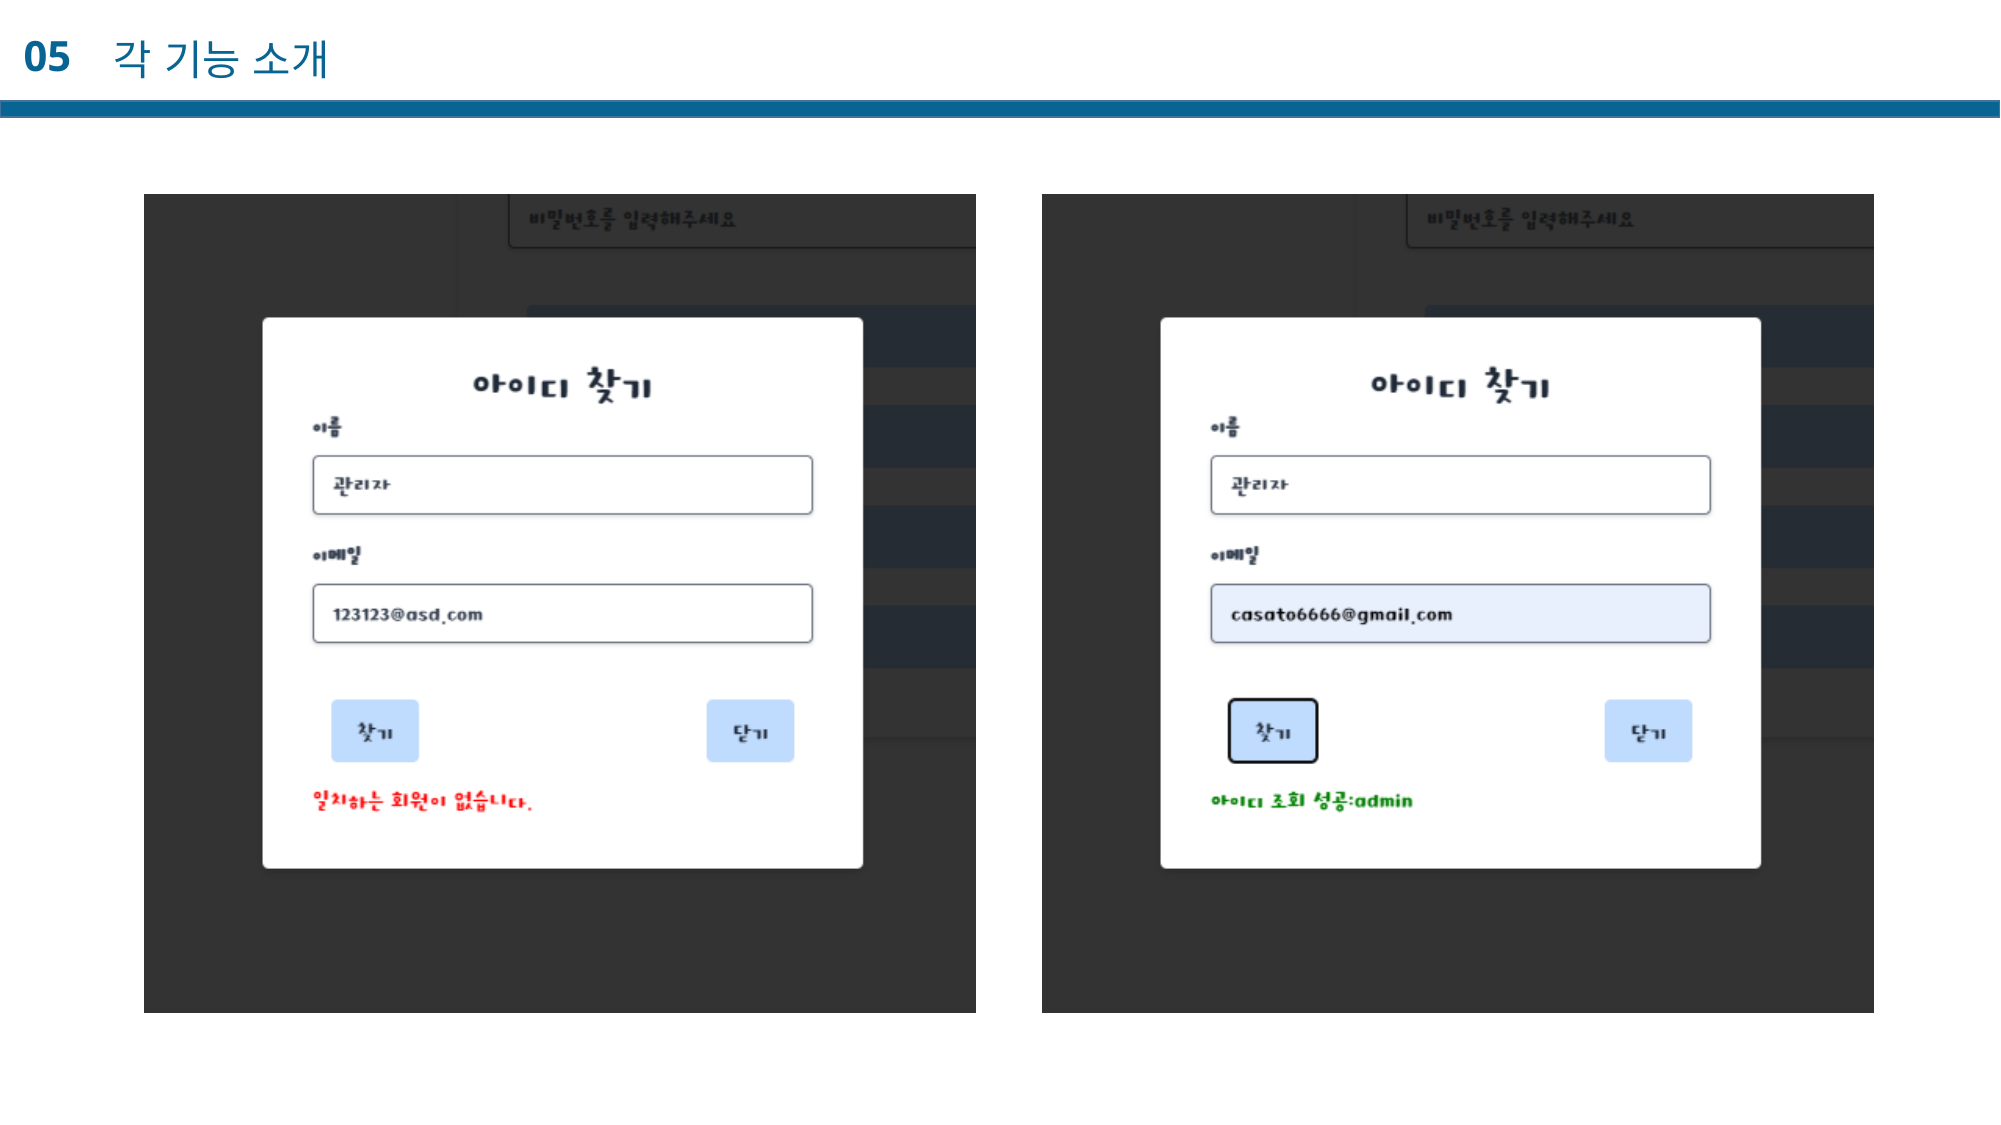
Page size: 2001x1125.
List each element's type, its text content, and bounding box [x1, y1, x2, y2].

picture [144, 194, 976, 1013]
picture [1042, 194, 1874, 1013]
text_box 05 [8, 22, 87, 88]
text_box 각 기능 소개 [99, 26, 346, 92]
text_box [0, 100, 2000, 118]
